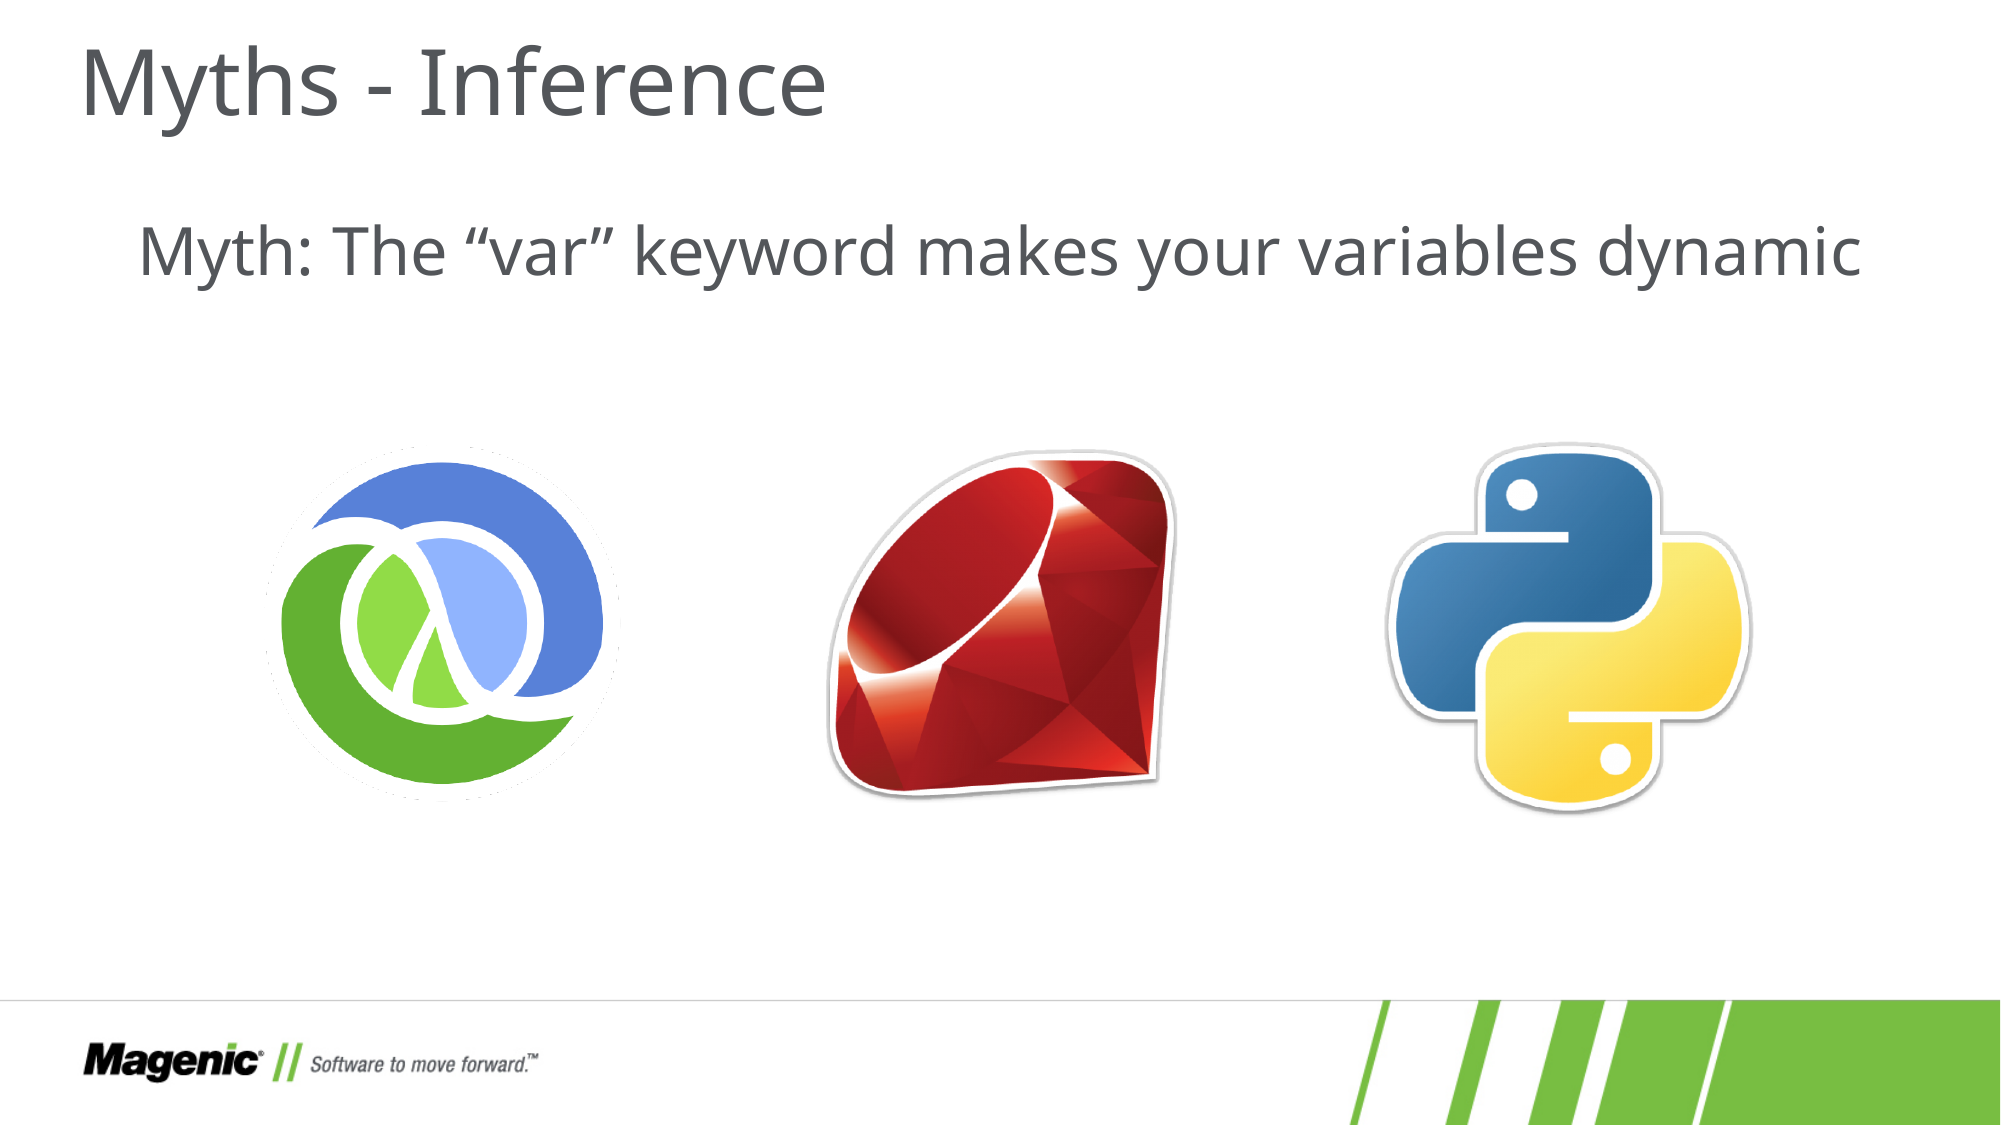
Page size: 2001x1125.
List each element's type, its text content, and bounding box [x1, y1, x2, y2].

picture [0, 0, 2001, 1125]
text_box Myth: The “var” keyword makes your variables dynamic [122, 201, 1879, 297]
title Myths - Inference [63, 41, 1938, 131]
